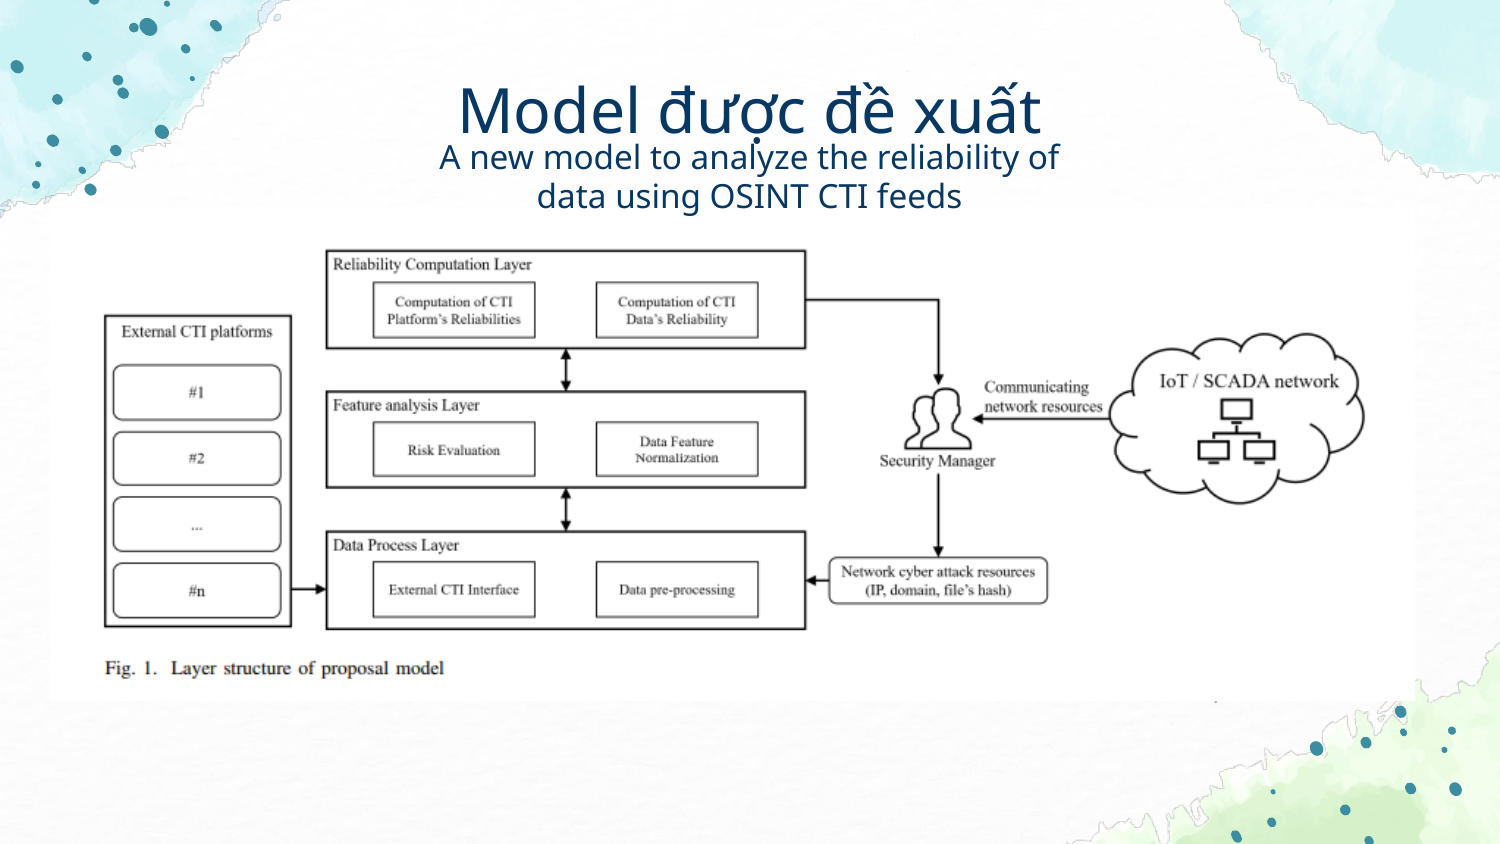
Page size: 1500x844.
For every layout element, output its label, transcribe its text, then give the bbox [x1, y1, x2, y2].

picture [0, 0, 1500, 844]
text_box A new model to analyze the reliability of data using OSINT CTI feeds [410, 136, 1090, 207]
title Model được đề xuất [120, 61, 1380, 156]
